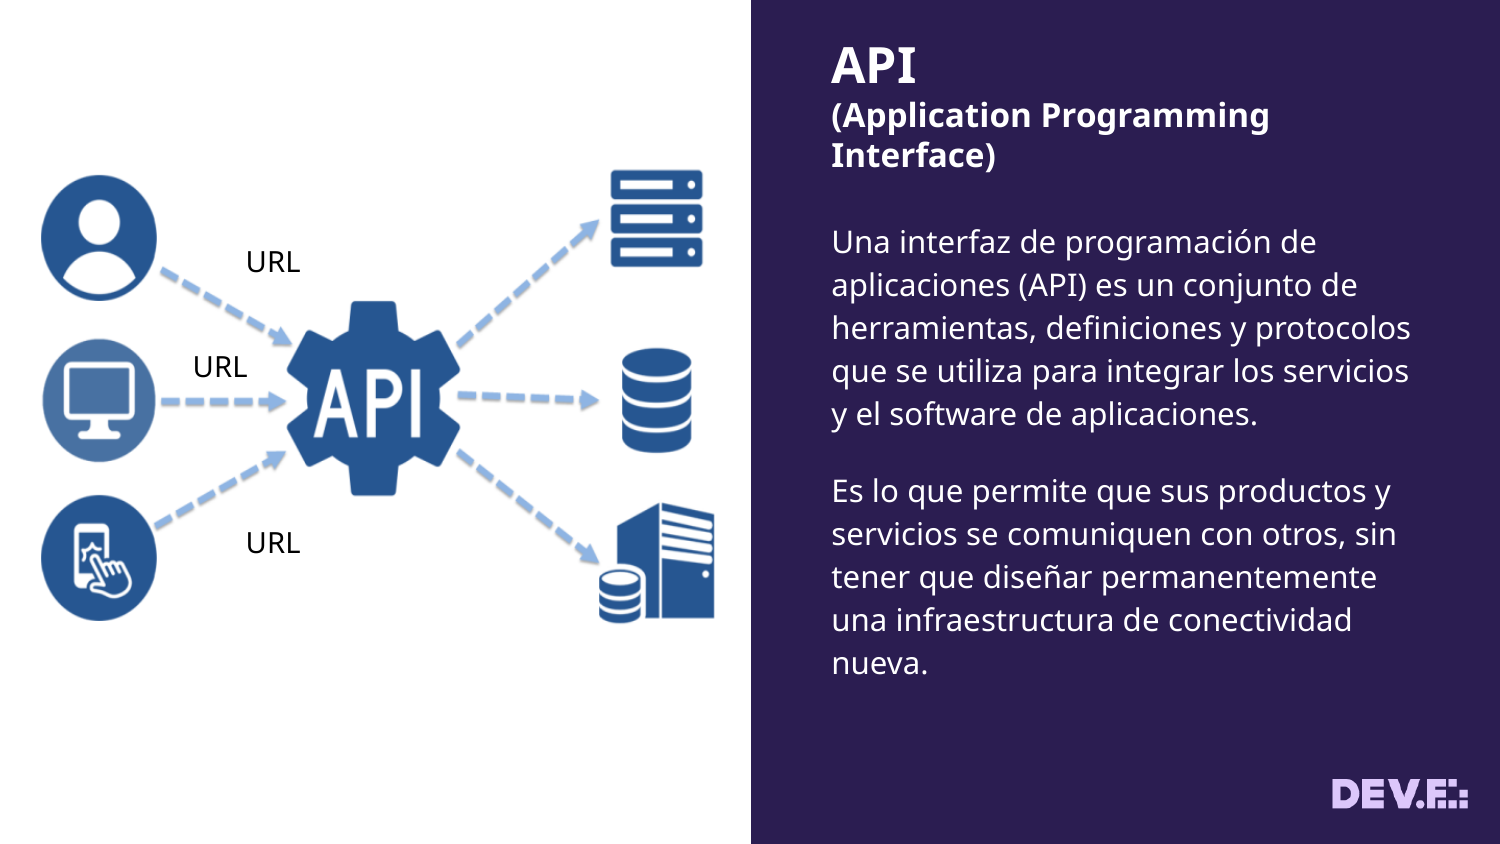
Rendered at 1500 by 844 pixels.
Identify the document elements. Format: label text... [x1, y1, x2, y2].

list Una interfaz de programación de aplicaciones (API) es un conjunto de herramientas, definiciones y protocolos que se utiliza para integrar los servicios y el software de aplicaciones. Es lo que permite que sus productos y servicios se comuniquen con otros, sin tener que diseñar permanentemente una infraestructura de conectividad nueva. [816, 201, 1449, 724]
title API (Application Programming Interface) [816, 64, 1449, 189]
picture [0, 0, 1500, 844]
